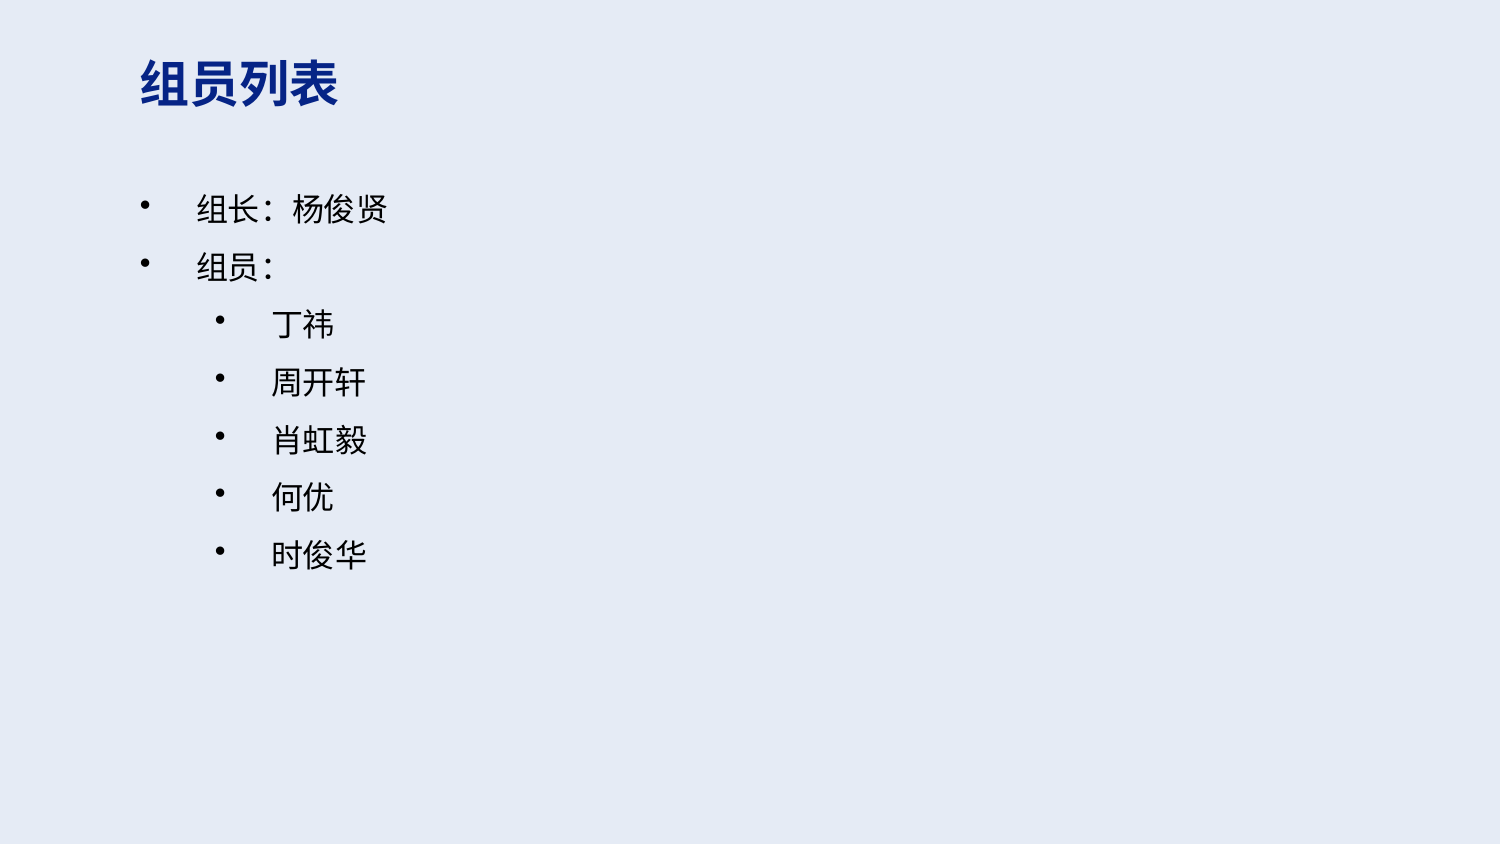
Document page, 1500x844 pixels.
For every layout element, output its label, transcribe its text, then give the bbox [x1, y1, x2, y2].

text_box 组长：杨俊贤 组员： 丁祎 周开轩 肖虹毅 何优 时俊华 [125, 163, 1391, 314]
text_box 组员列表 [125, 37, 1406, 128]
